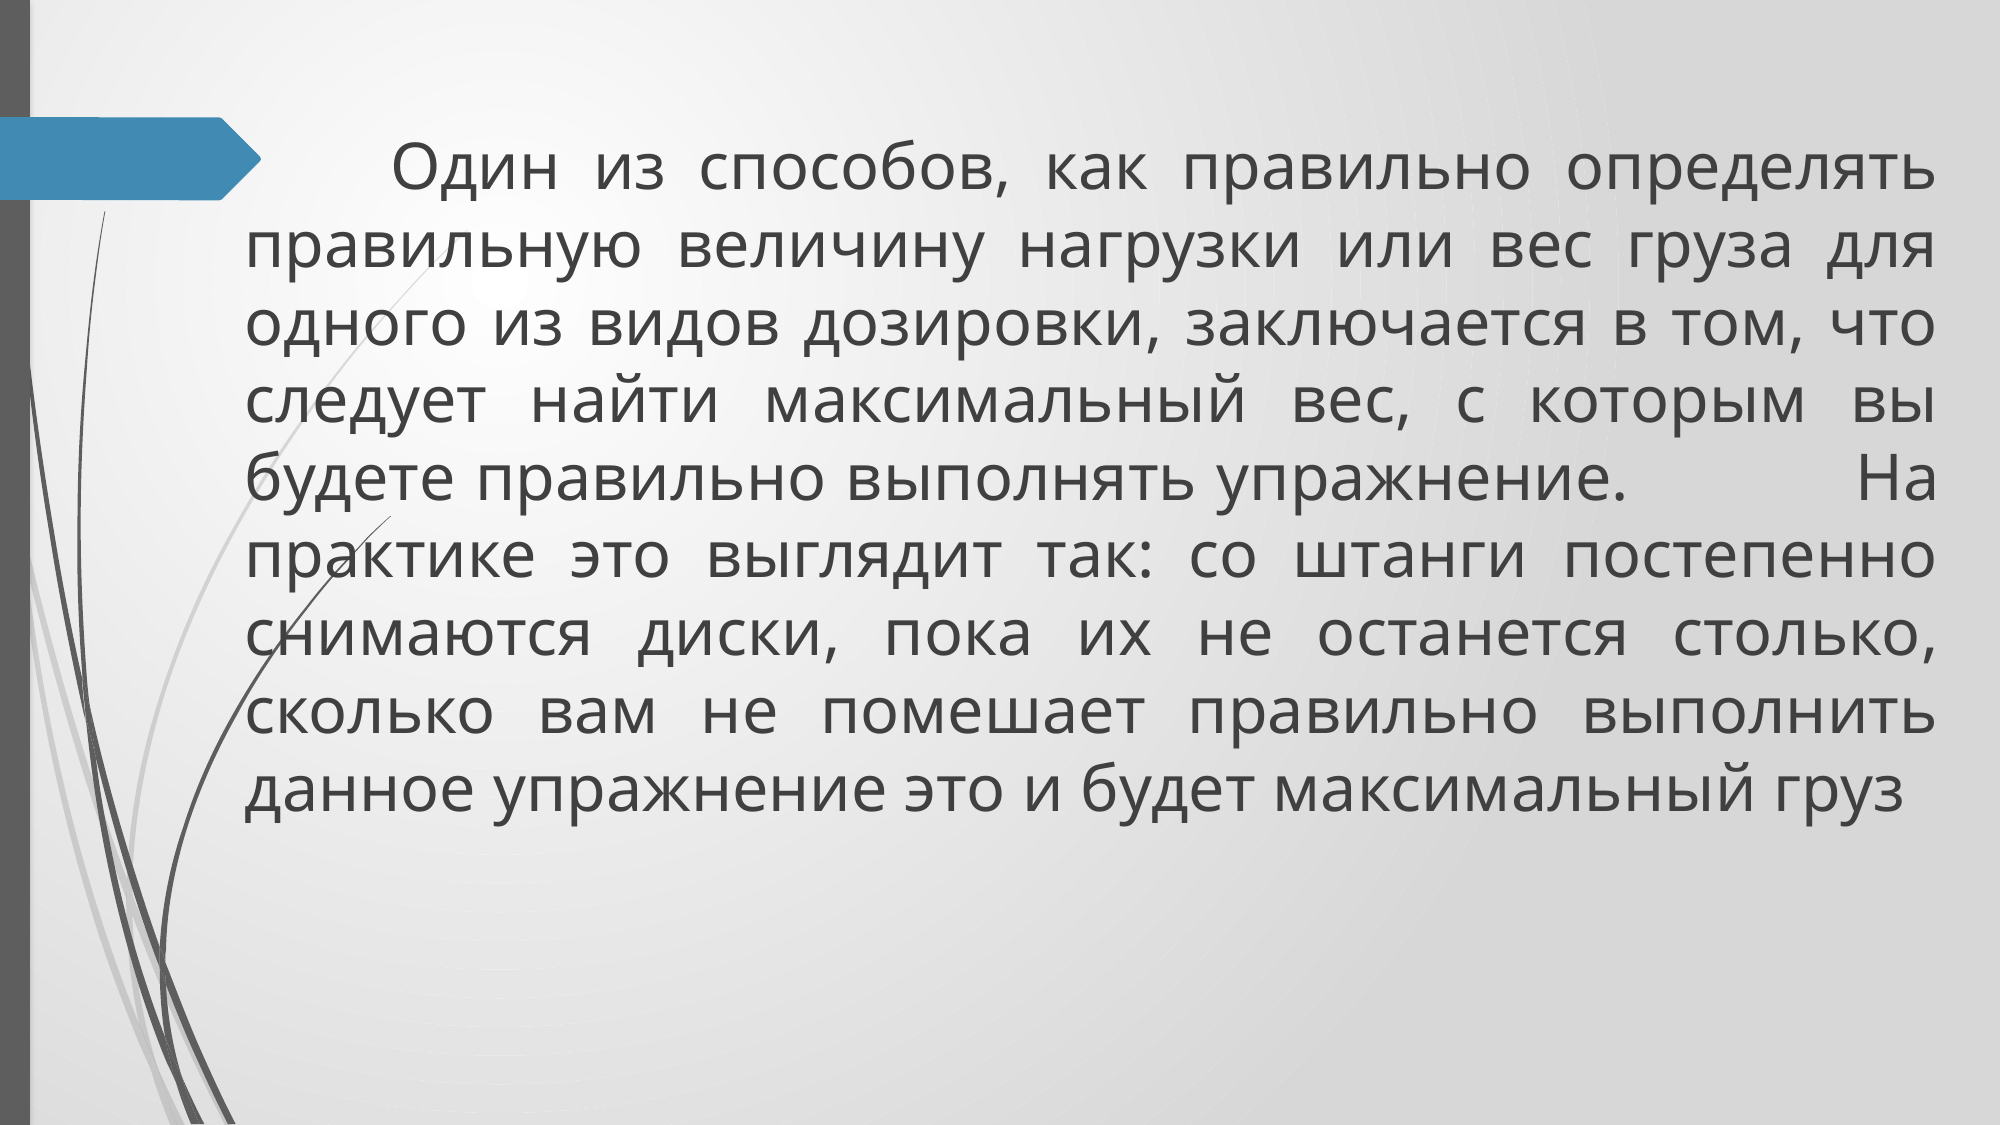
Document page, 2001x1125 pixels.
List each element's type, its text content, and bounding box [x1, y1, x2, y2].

list Один из способов, как правильно определять правильную величину нагрузки или вес груза для одного из видов дозировки, заключается в том, что следует найти максимальный вес, с которым вы будете правильно выполнять упражнение. На практике это выглядит так: со штанги постепенно снимаются диски, пока их не останется столько, сколько вам не помешает правильно выполнить данное упражнение это и будет максимальный груз [229, 117, 1955, 912]
